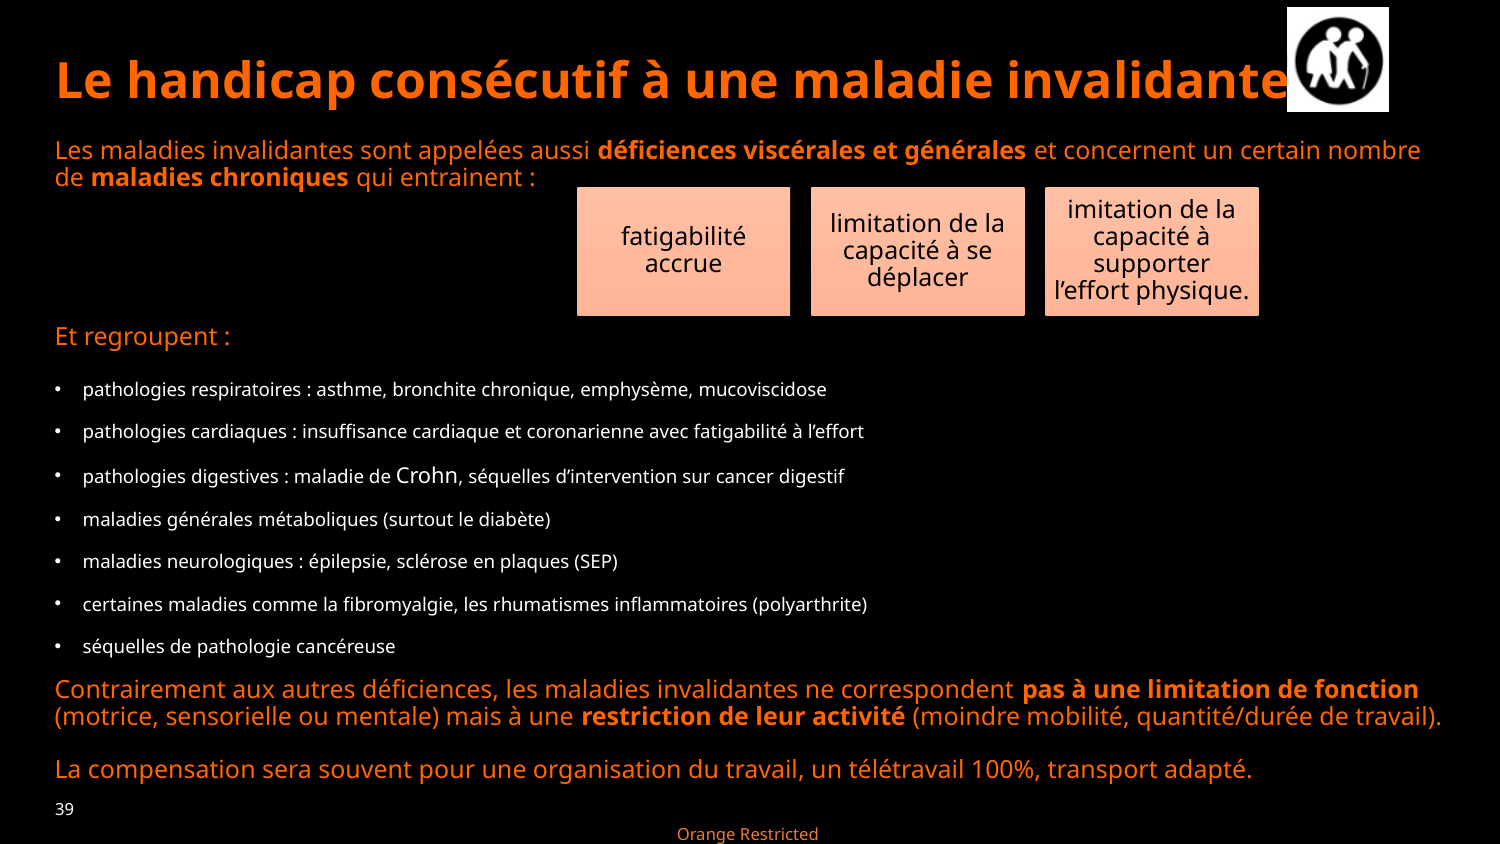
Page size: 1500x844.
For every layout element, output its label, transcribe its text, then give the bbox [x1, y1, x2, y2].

picture [1287, 7, 1389, 112]
list Les maladies invalidantes sont appelées aussi déficiences viscérales et générales et concernent un certain nombre de maladies chroniques qui entrainent : Et regroupent : pathologies respiratoires : asthme, bronchite chronique, emphysème, mucoviscidose pathologies cardiaques : insuffisance cardiaque et coronarienne avec fatigabilité à l’effort pathologies digestives : maladie de Crohn, séquelles d’intervention sur cancer digestif maladies générales métaboliques (surtout le diabète) maladies neurologiques : épilepsie, sclérose en plaques (SEP) certaines maladies comme la fibromyalgie, les rhumatismes inflammatoires (polyarthrite) séquelles de pathologie cancéreuse Contrairement aux autres déficiences, les maladies invalidantes ne correspondent pas à une limitation de fonction (motrice, sensorielle ou mentale) mais à une restriction de leur activité (moindre mobilité, quantité/durée de travail). La compensation sera souvent pour une organisation du travail, un télétravail 100%, transport adapté. [54, 138, 1445, 678]
title Le handicap consécutif à une maladie invalidante [55, 55, 1446, 159]
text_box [490, 187, 1346, 316]
